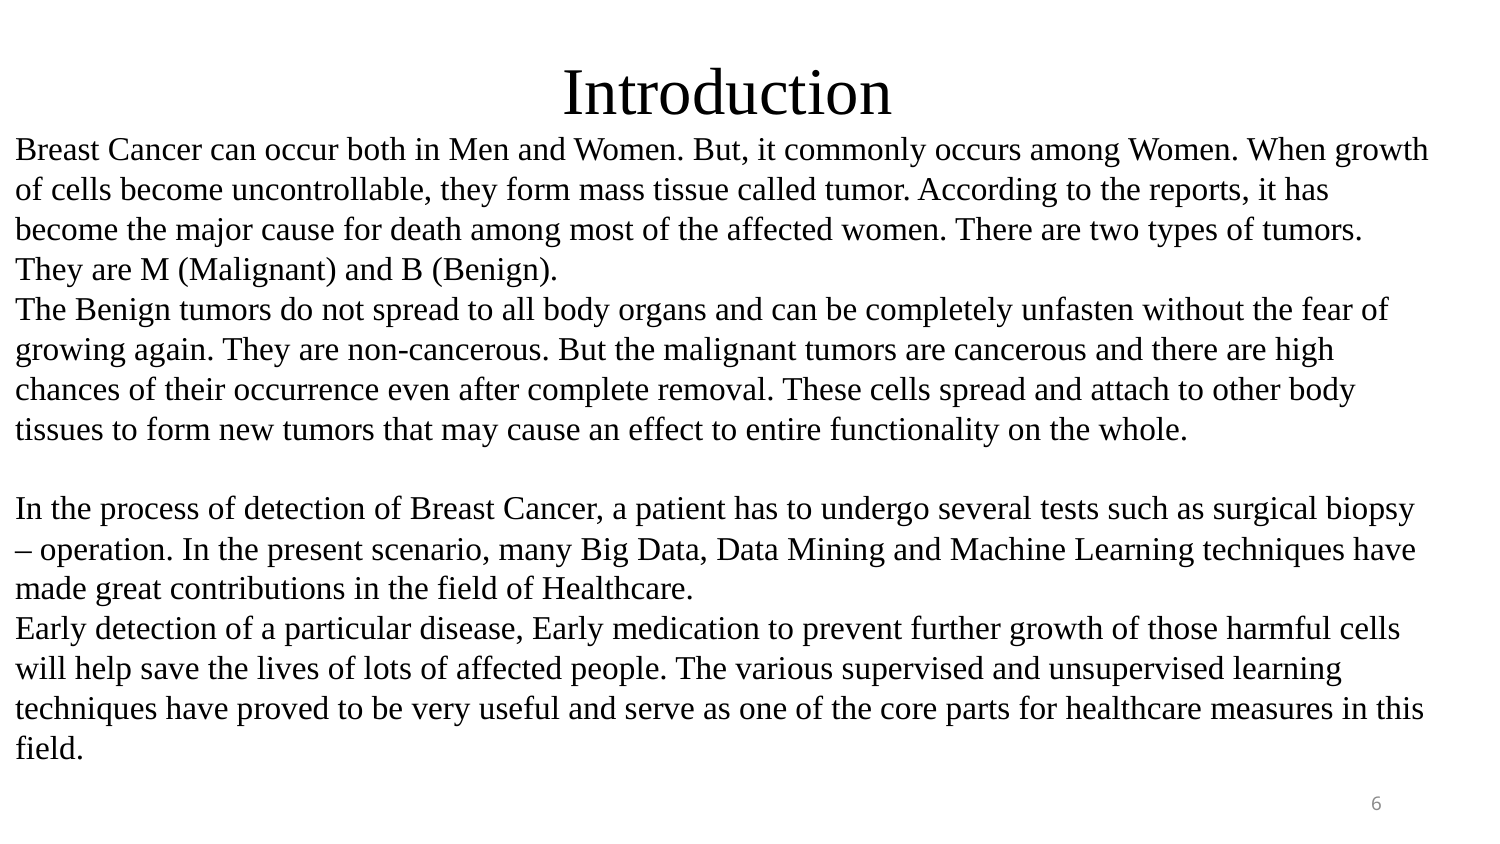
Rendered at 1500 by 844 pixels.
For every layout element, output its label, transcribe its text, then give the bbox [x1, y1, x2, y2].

text_box Introduction Breast Cancer can occur both in Men and Women. But, it commonly occurs among Women. When growth of cells become uncontrollable, they form mass tissue called tumor. According to the reports, it has become the major cause for death among most of the affected women. There are two types of tumors. They are M (Malignant) and B (Benign). The Benign tumors do not spread to all body organs and can be completely unfasten without the fear of growing again. They are non-cancerous. But the malignant tumors are cancerous and there are high chances of their occurrence even after complete removal. These cells spread and attach to other body tissues to form new tumors that may cause an effect to entire functionality on the whole. In the process of detection of Breast Cancer, a patient has to undergo several tests such as surgical biopsy – operation. In the present scenario, many Big Data, Data Mining and Machine Learning techniques have made great contributions in the field of Healthcare. Early detection of a particular disease, Early medication to prevent further growth of those harmful cells will help save the lives of lots of affected people. The various supervised and unsupervised learning techniques have proved to be very useful and serve as one of the core parts for healthcare measures in this field. [0, 0, 1456, 844]
